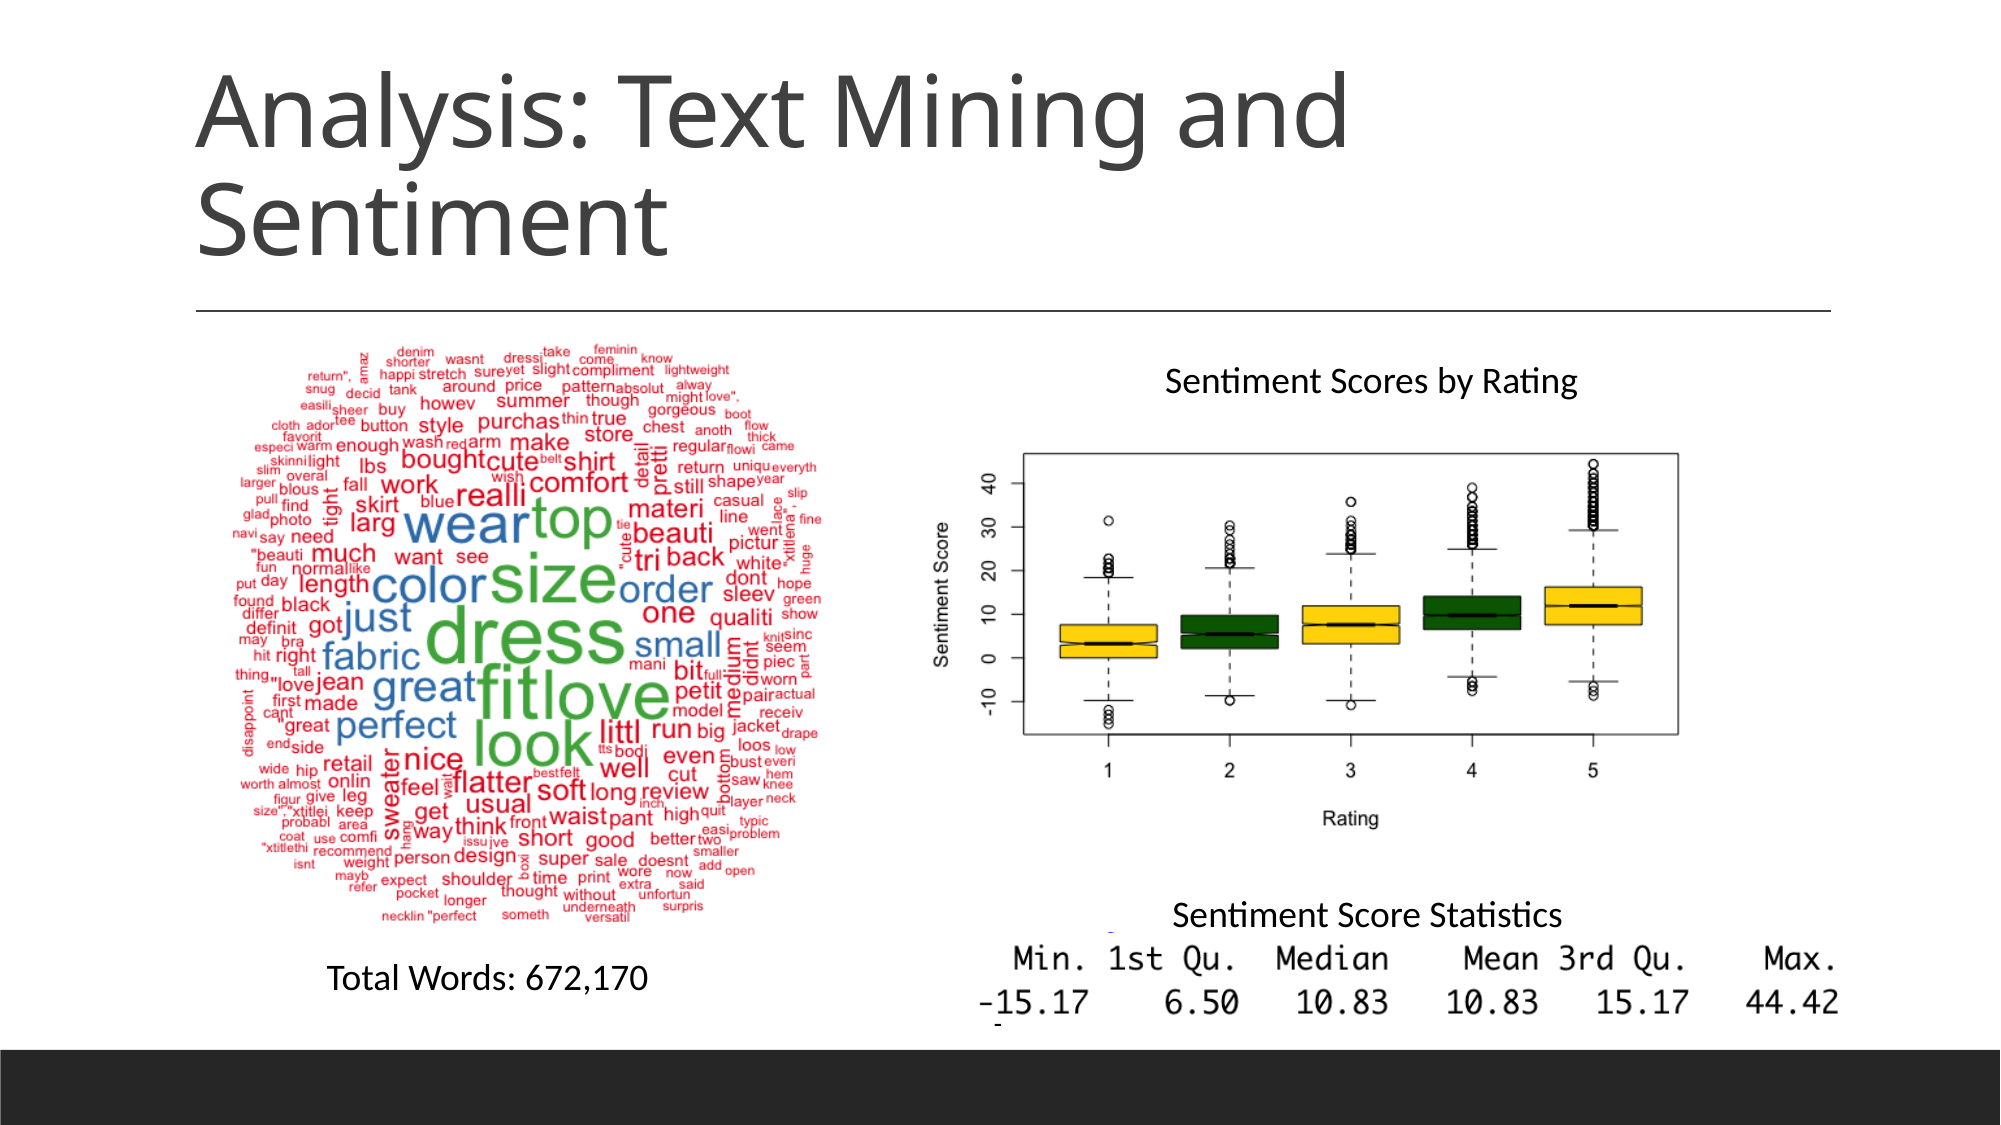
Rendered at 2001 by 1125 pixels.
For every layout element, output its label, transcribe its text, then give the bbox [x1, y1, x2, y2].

picture [926, 421, 1728, 856]
title Analysis: Text Mining and Sentiment [180, 47, 1830, 285]
picture [950, 931, 1890, 1027]
text_box Total Words: 672,170 [311, 956, 664, 1005]
text_box Sentiment Scores by Rating [1142, 348, 1594, 409]
picture [163, 320, 890, 946]
text_box Sentiment Score Statistics [1157, 882, 1579, 928]
